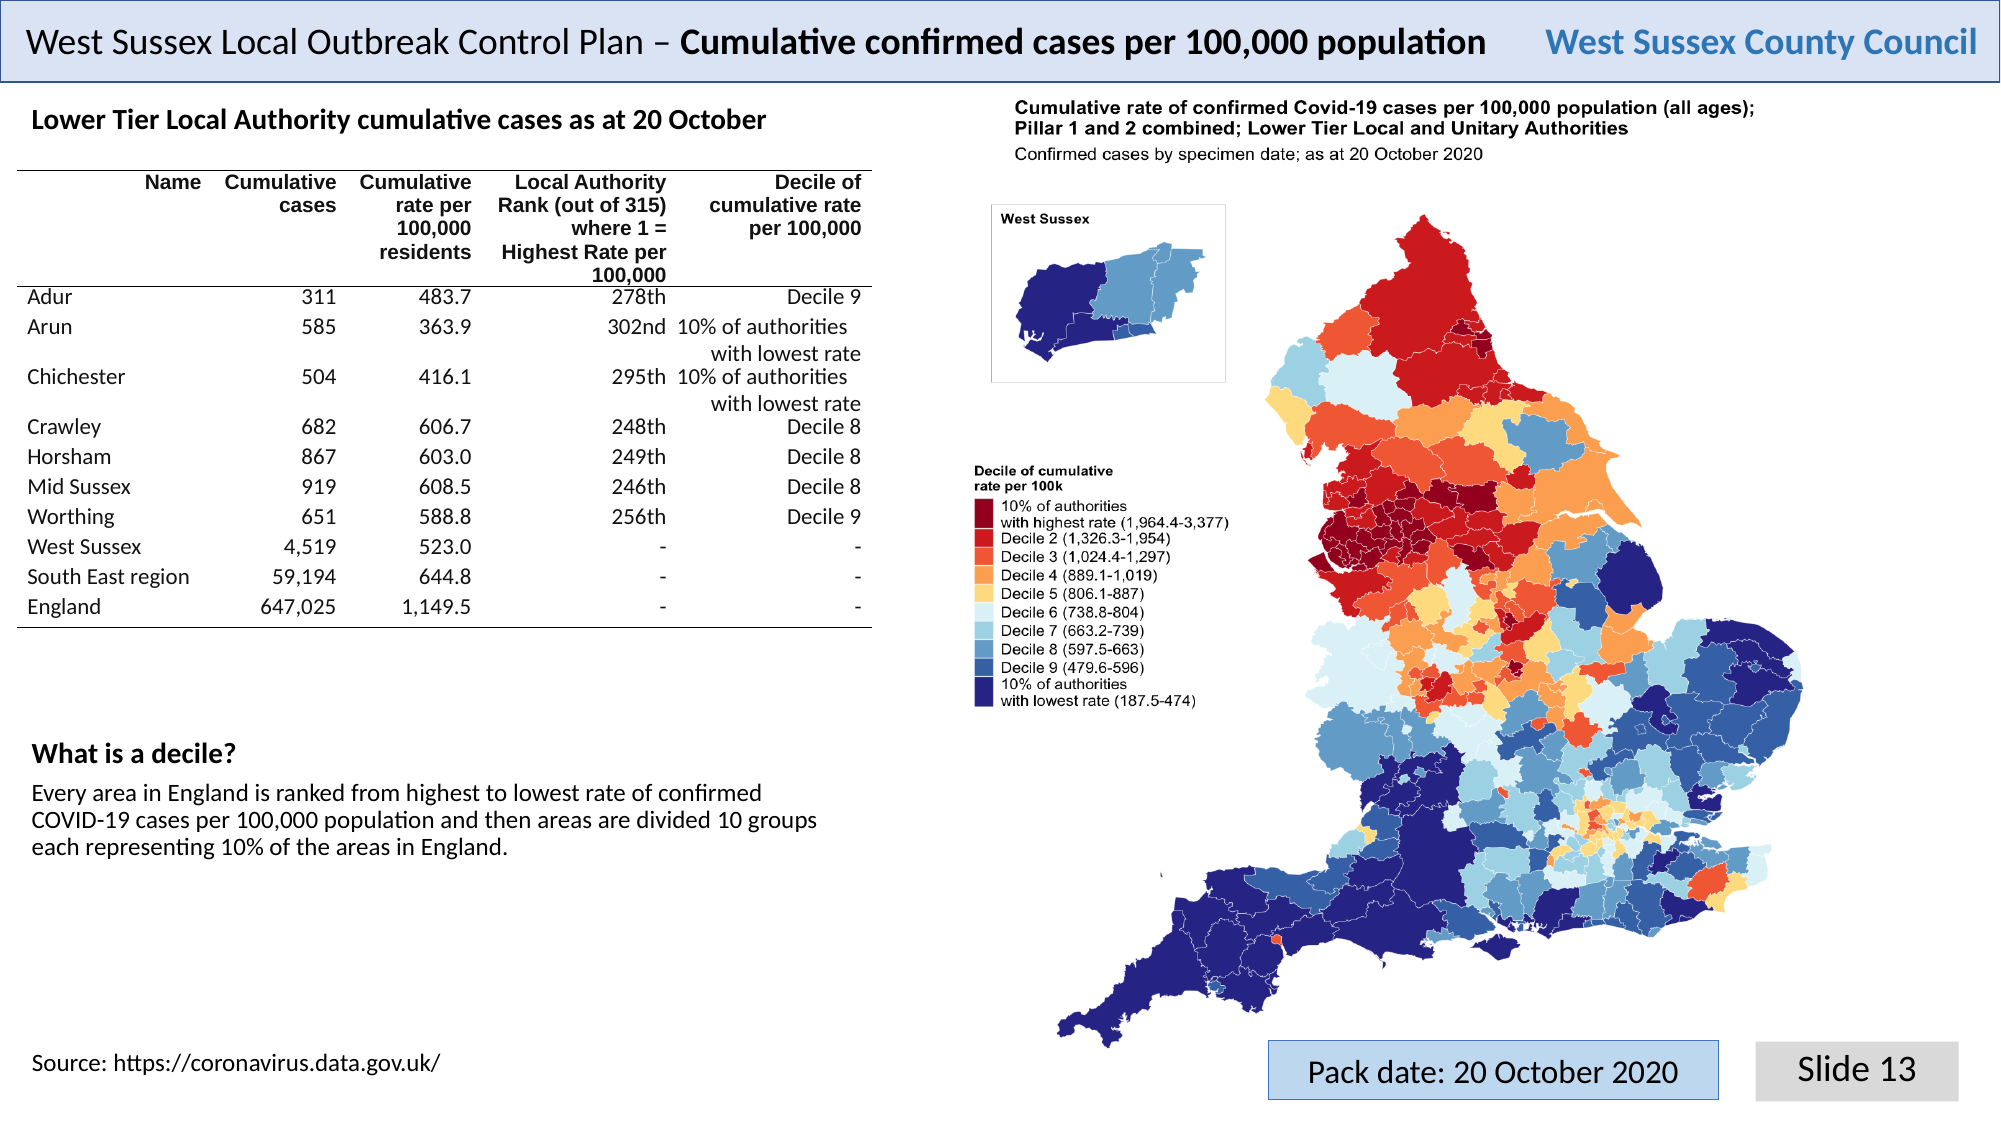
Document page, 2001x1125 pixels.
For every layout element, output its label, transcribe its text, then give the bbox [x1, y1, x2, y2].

table_cell Arun [17, 317, 212, 367]
table_cell 608.5 [347, 477, 482, 507]
list Every area in England is ranked from highest to lowest rate of confirmed COVID-19 cases per 100,000 population and then areas are divided 10 groups each representing 10% of the areas in England. [16, 772, 853, 900]
table_cell Decile 9 [677, 287, 872, 317]
table_cell Decile 8 [677, 417, 872, 447]
table_cell 867 [212, 447, 347, 477]
table_cell Crawley [17, 417, 212, 447]
table_cell 278th [482, 287, 677, 317]
table_cell Chichester [17, 367, 212, 417]
table_cell 295th [482, 367, 677, 417]
list What is a decile? [16, 731, 562, 772]
table_cell 588.8 [347, 507, 482, 537]
table_cell 606.7 [347, 417, 482, 447]
table_header Name [17, 171, 212, 286]
table_header Cumulative cases [212, 171, 347, 286]
table_cell 644.8 [347, 567, 482, 597]
table_cell Decile 9 [677, 507, 872, 537]
table_cell Mid Sussex [17, 477, 212, 507]
table_header Cumulative rate per 100,000 residents [347, 171, 482, 286]
table_cell South East region [17, 567, 212, 597]
table_cell Decile 8 [677, 477, 872, 507]
list Source: https://coronavirus.data.gov.uk/ [17, 1042, 660, 1103]
table_cell 504 [212, 367, 347, 417]
table_cell 416.1 [347, 367, 482, 417]
table_cell 256th [482, 507, 677, 537]
table_cell Decile 8 [677, 447, 872, 477]
table_cell 682 [212, 417, 347, 447]
table_cell 483.7 [347, 287, 482, 317]
table_cell 4,519 [212, 537, 347, 567]
table_cell 302nd [482, 317, 677, 367]
table_cell 363.9 [347, 317, 482, 367]
table_cell 603.0 [347, 447, 482, 477]
table_cell 248th [482, 417, 677, 447]
table_cell - [677, 597, 872, 627]
table_cell 1,149.5 [347, 597, 482, 627]
table_cell 10% of authorities with lowest rate [677, 317, 872, 367]
table_cell - [482, 597, 677, 627]
table_cell Horsham [17, 447, 212, 477]
table_cell - [677, 537, 872, 567]
table_cell 651 [212, 507, 347, 537]
table_cell Adur [17, 287, 212, 317]
table_cell - [677, 567, 872, 597]
table_cell Worthing [17, 507, 212, 537]
table_cell 246th [482, 477, 677, 507]
table_header Local Authority Rank (out of 315) where 1 = Highest Rate per 100,000 [482, 171, 677, 286]
table_cell 59,194 [212, 567, 347, 597]
table_cell 919 [212, 477, 347, 507]
table_cell West Sussex [17, 537, 212, 567]
table_cell 311 [212, 287, 347, 317]
table_cell - [482, 537, 677, 567]
list Lower Tier Local Authority cumulative cases as at 20 October [16, 97, 895, 173]
picture [895, 91, 1959, 1104]
table_cell England [17, 597, 212, 627]
table_cell 10% of authorities with lowest rate [677, 367, 872, 417]
table_cell 585 [212, 317, 347, 367]
table_cell 647,025 [212, 597, 347, 627]
table_cell 249th [482, 447, 677, 477]
table_cell - [482, 567, 677, 597]
table_header Decile of cumulative rate per 100,000 [677, 171, 872, 286]
table_cell 523.0 [347, 537, 482, 567]
